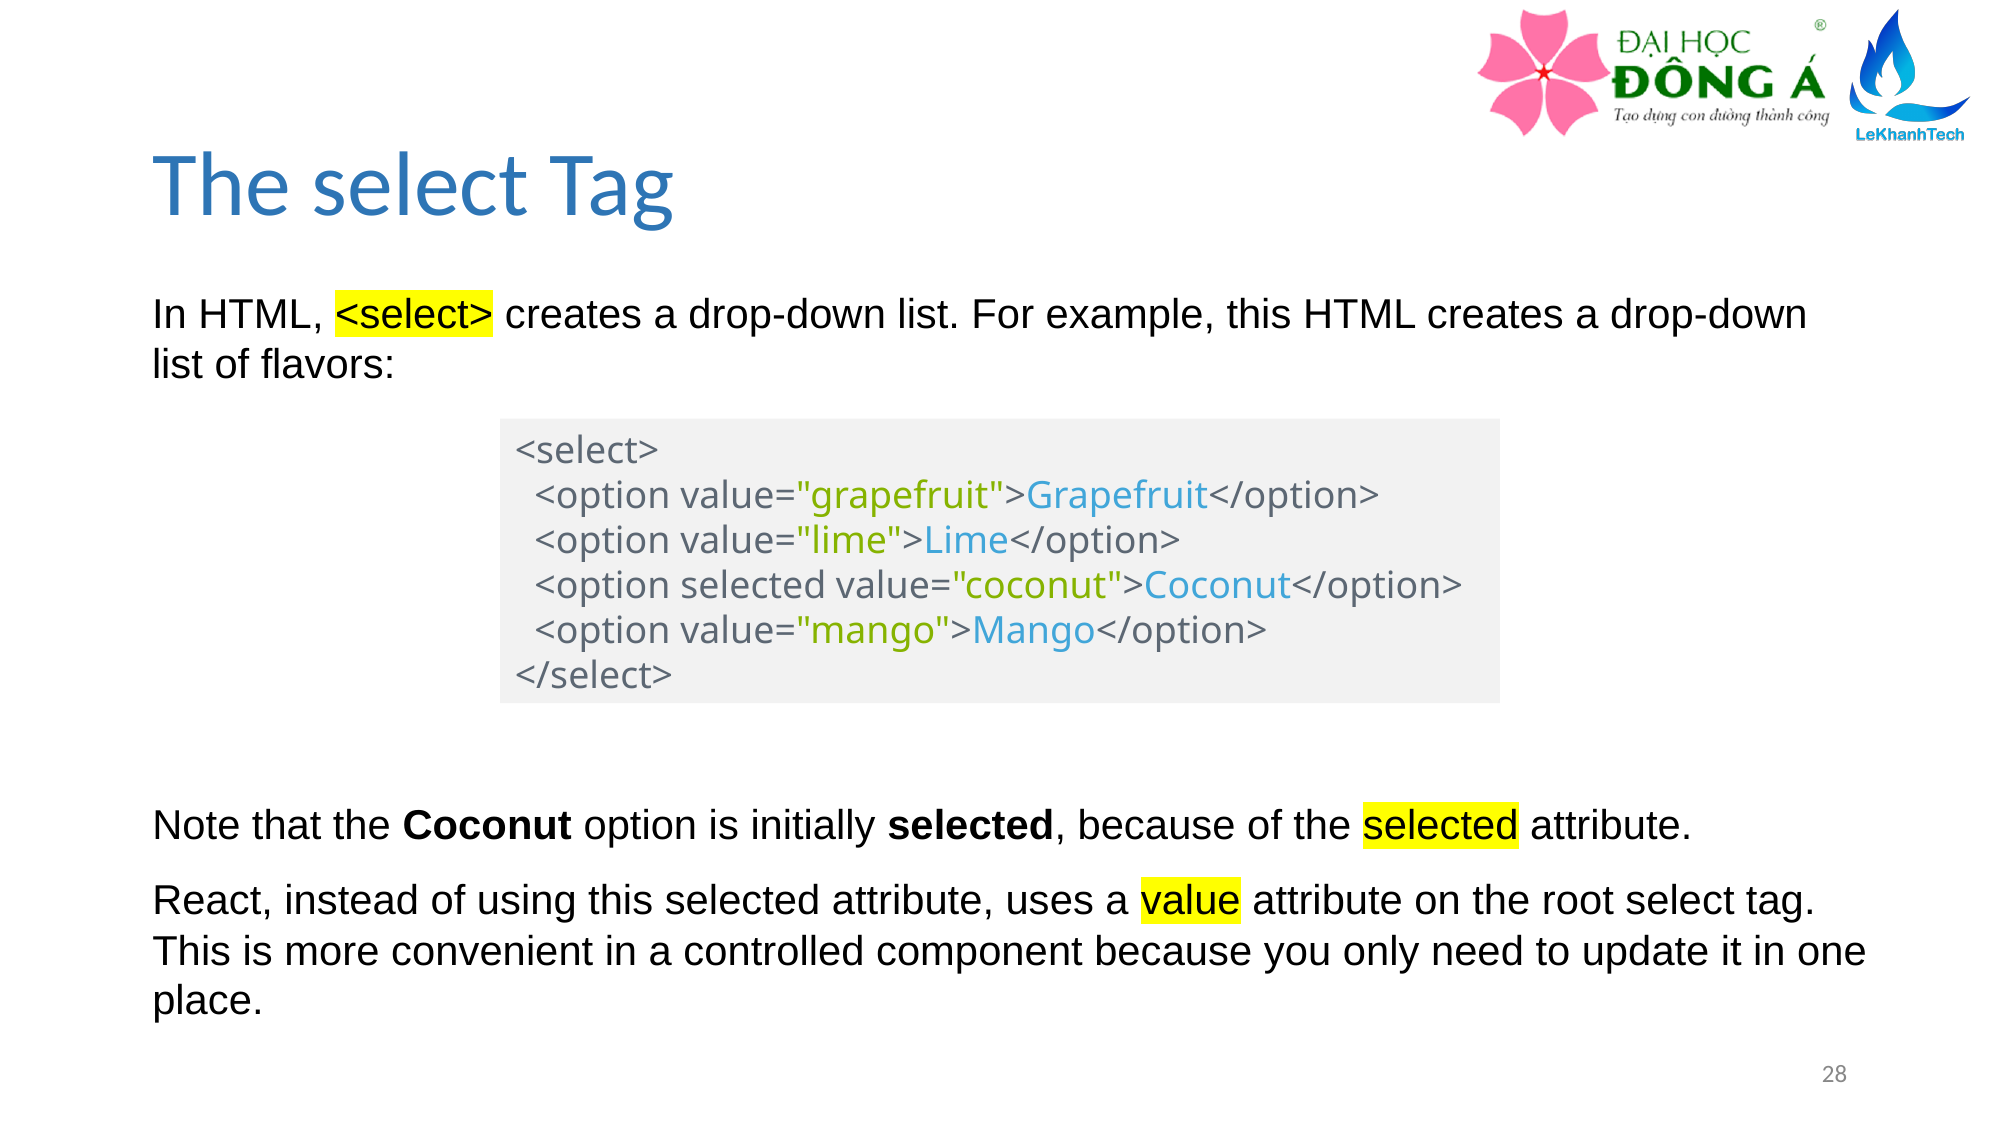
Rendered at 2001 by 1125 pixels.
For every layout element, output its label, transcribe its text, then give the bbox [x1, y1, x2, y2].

text_box Note that the Coconut option is initially selected, because of the selected attribute. React, instead of using this selected attribute, uses a value attribute on the root select tag. This is more convenient in a controlled component because you only need to update it in one place. [137, 790, 1895, 1031]
title The select Tag [137, 91, 1863, 279]
picture [1465, 5, 1980, 144]
text_box <select> <option value="grapefruit">Grapefruit</option> <option value="lime">Lime</option> <option selected value="coconut">Coconut</option> <option value="mango">Mango</option> </select> [500, 418, 1500, 704]
slide_number 28 [1412, 1042, 1863, 1103]
text_box In HTML, <select> creates a drop-down list. For example, this HTML creates a drop-down list of flavors: [137, 279, 1863, 394]
